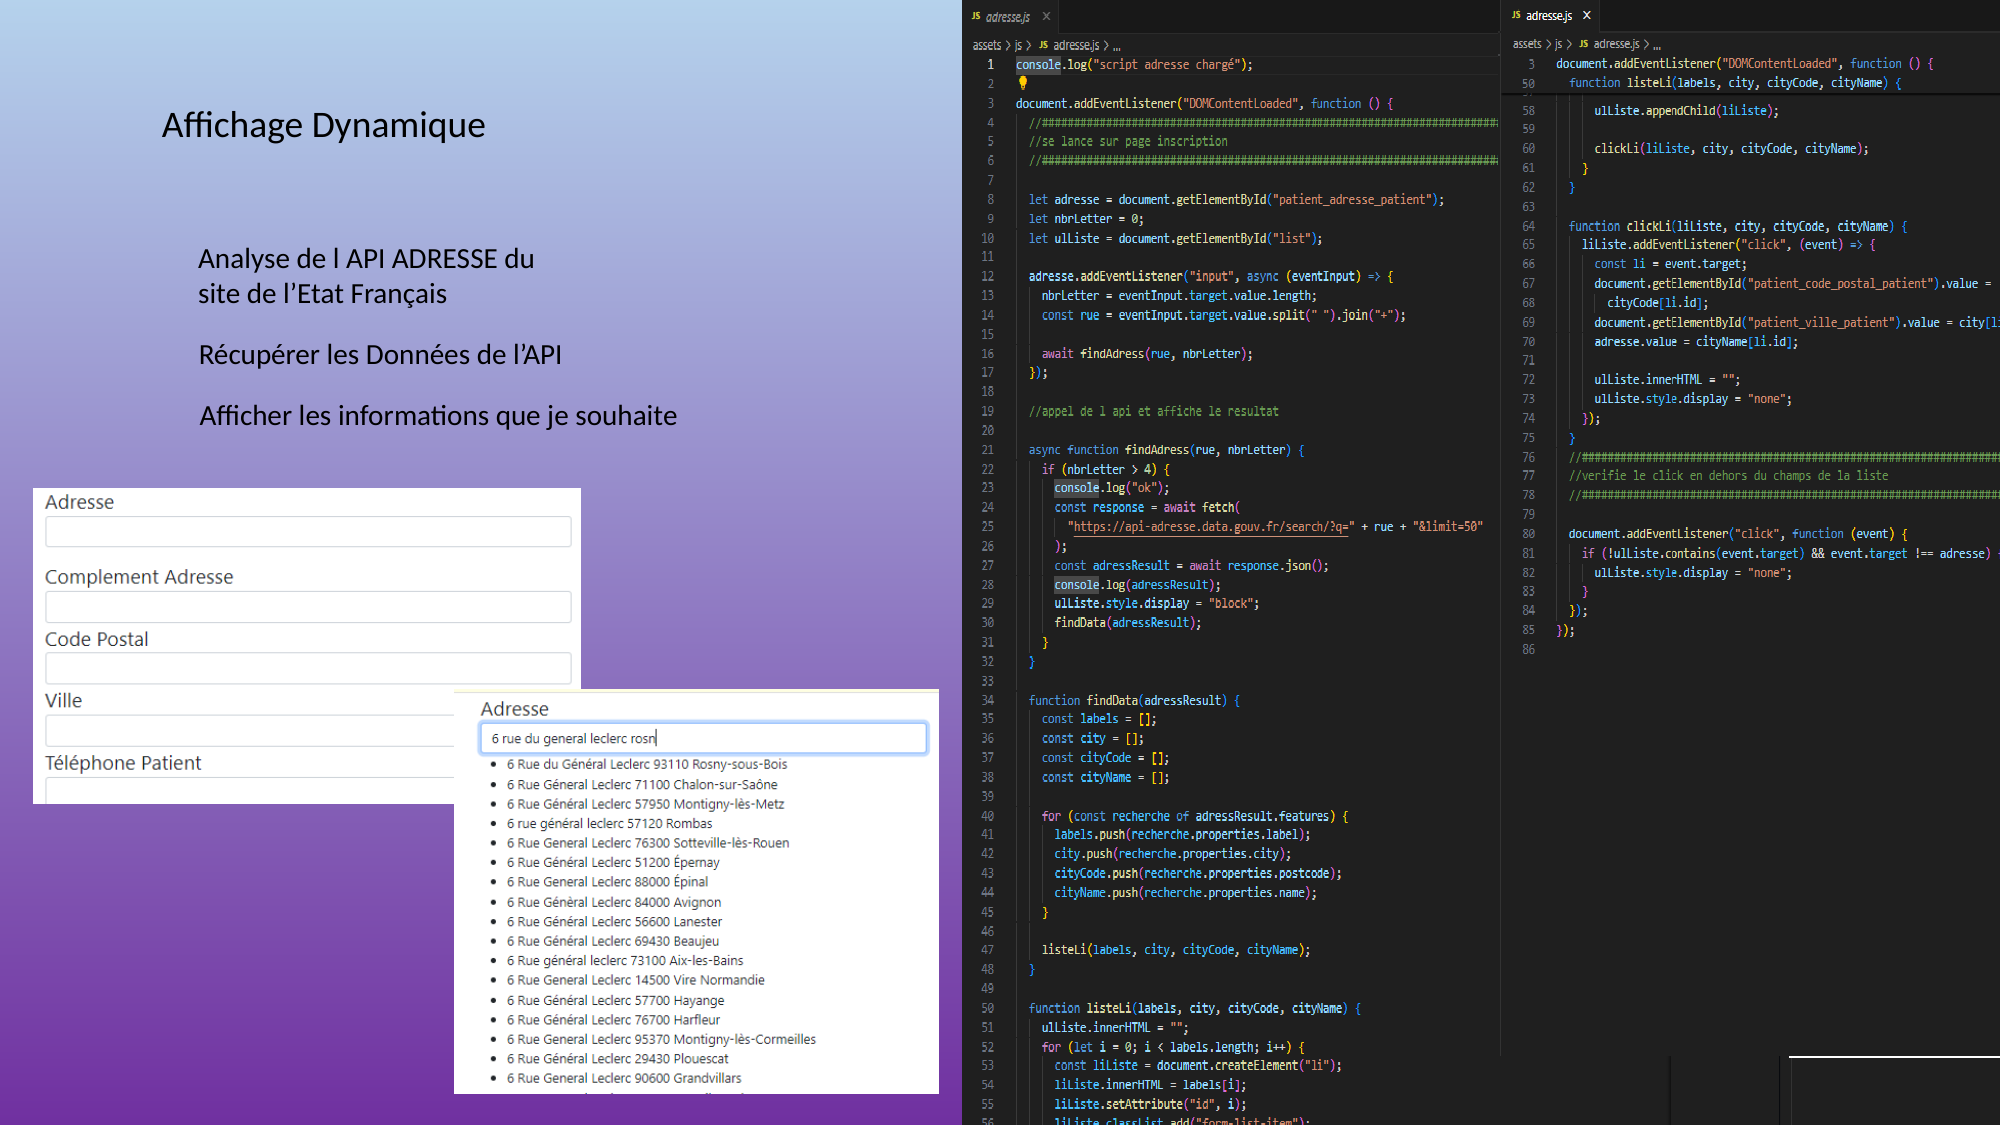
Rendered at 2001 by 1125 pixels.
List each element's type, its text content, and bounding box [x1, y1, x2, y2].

picture [962, 0, 2000, 1125]
text_box Analyse de l API ADRESSE du site de l’Etat Français [183, 231, 557, 317]
picture [33, 488, 939, 1094]
text_box Afficher les informations que je souhaite [184, 388, 693, 439]
text_box Affichage Dynamique [147, 92, 502, 153]
text_box Récupérer les Données de l’API [183, 327, 578, 378]
